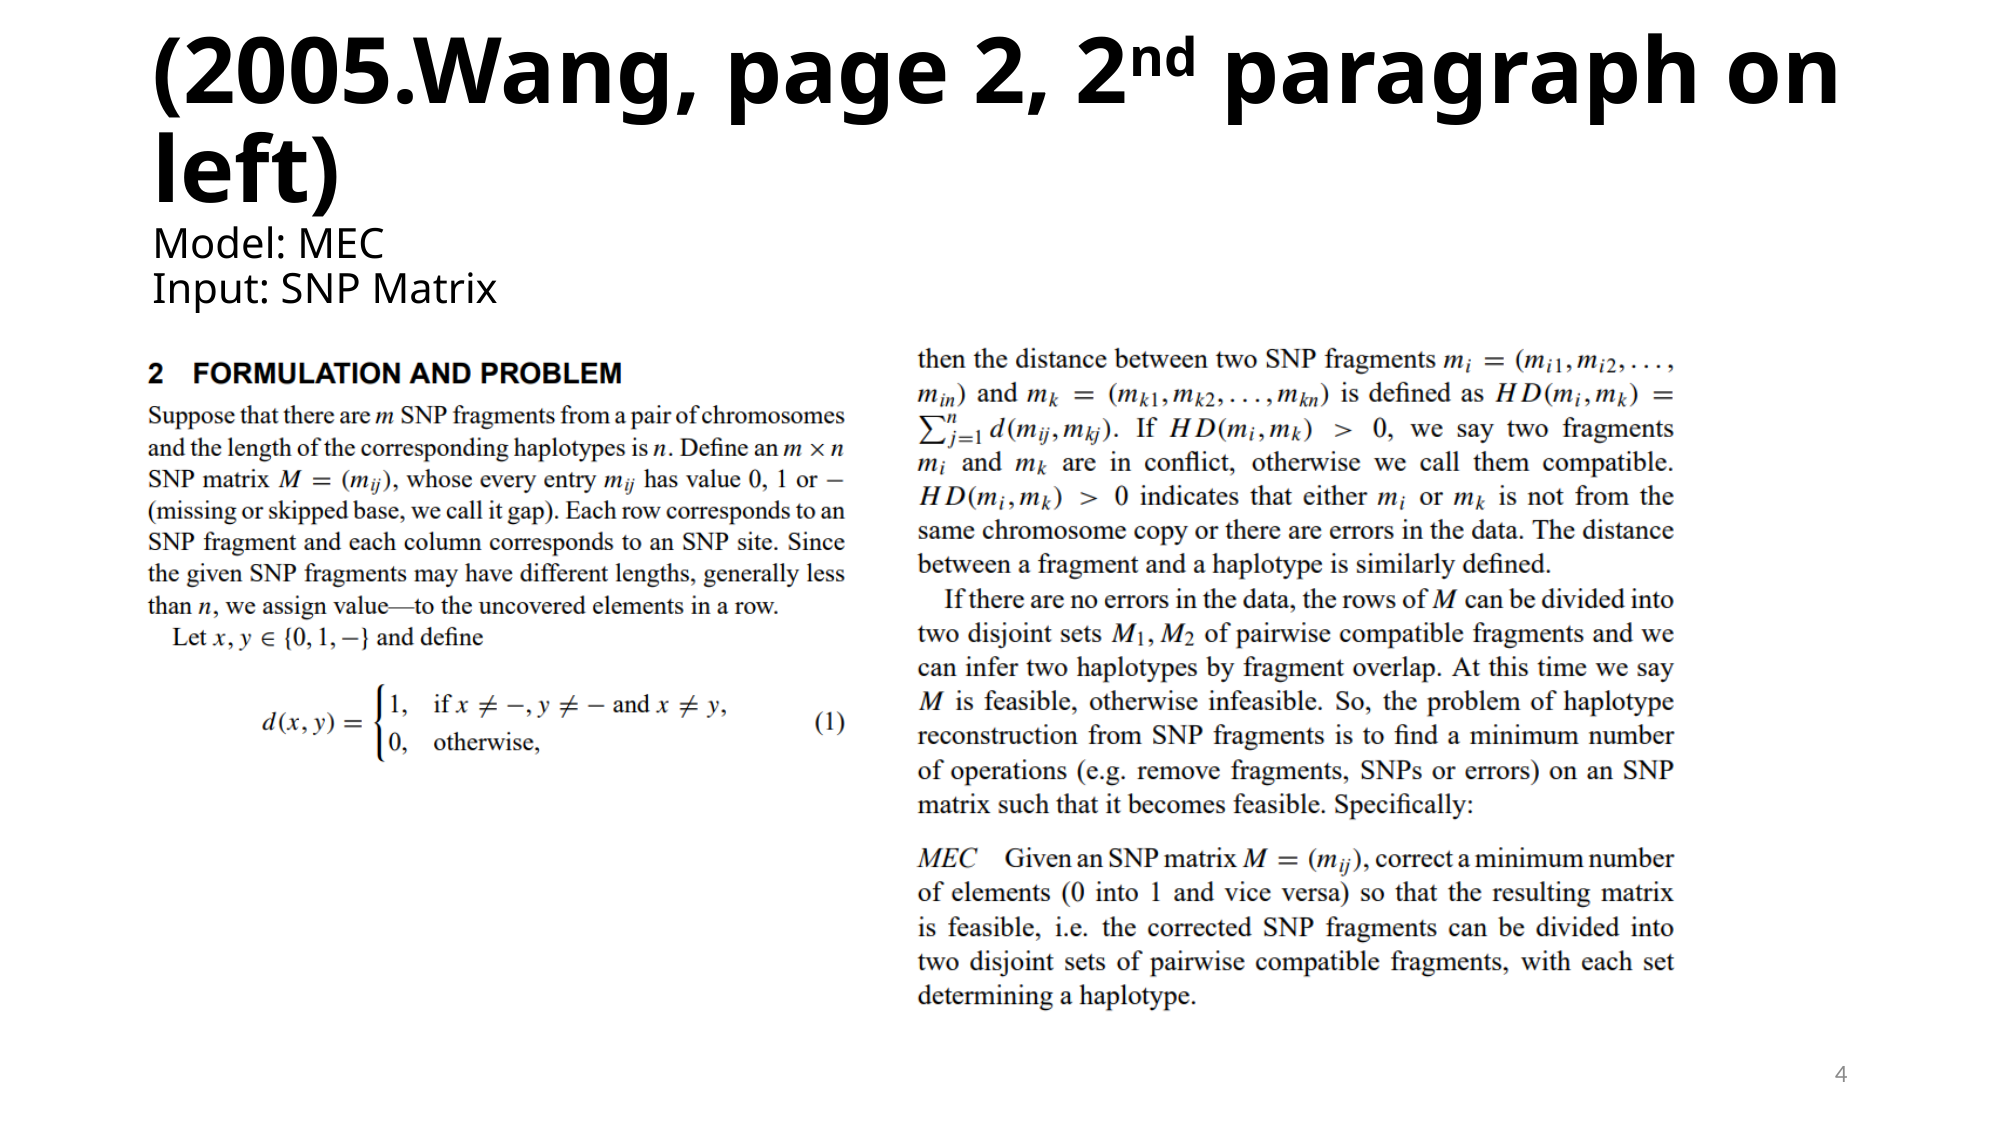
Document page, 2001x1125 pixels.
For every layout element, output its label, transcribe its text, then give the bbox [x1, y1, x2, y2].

picture [913, 335, 1682, 1016]
picture [137, 352, 862, 773]
title (2005.Wang, page 2, 2nd paragraph on left) Model: MEC Input: SNP Matrix [137, 59, 1863, 278]
slide_number 3 [1412, 1042, 1863, 1103]
